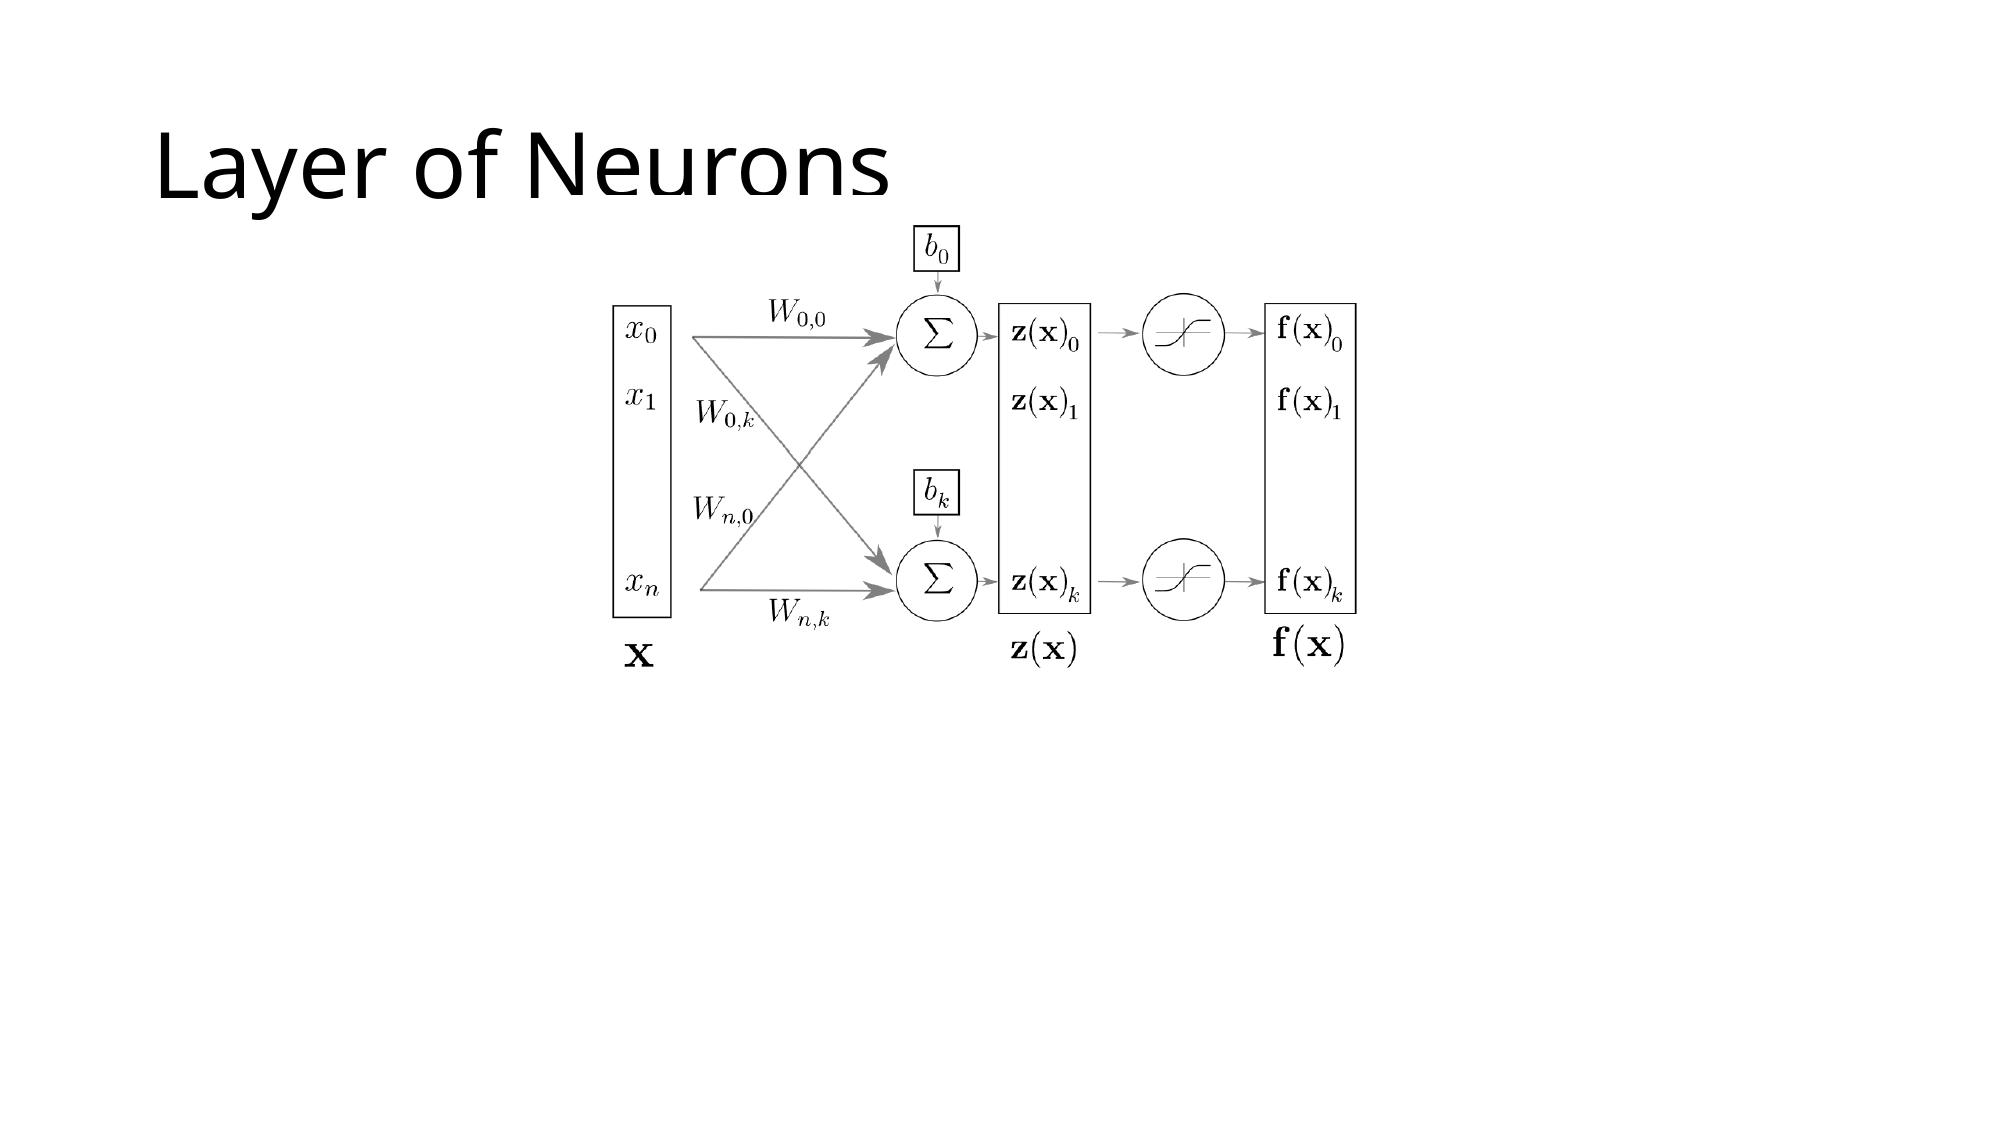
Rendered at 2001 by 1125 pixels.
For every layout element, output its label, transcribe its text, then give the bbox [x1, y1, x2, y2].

title Layer of Neurons [137, 59, 1863, 278]
picture [556, 195, 1443, 707]
